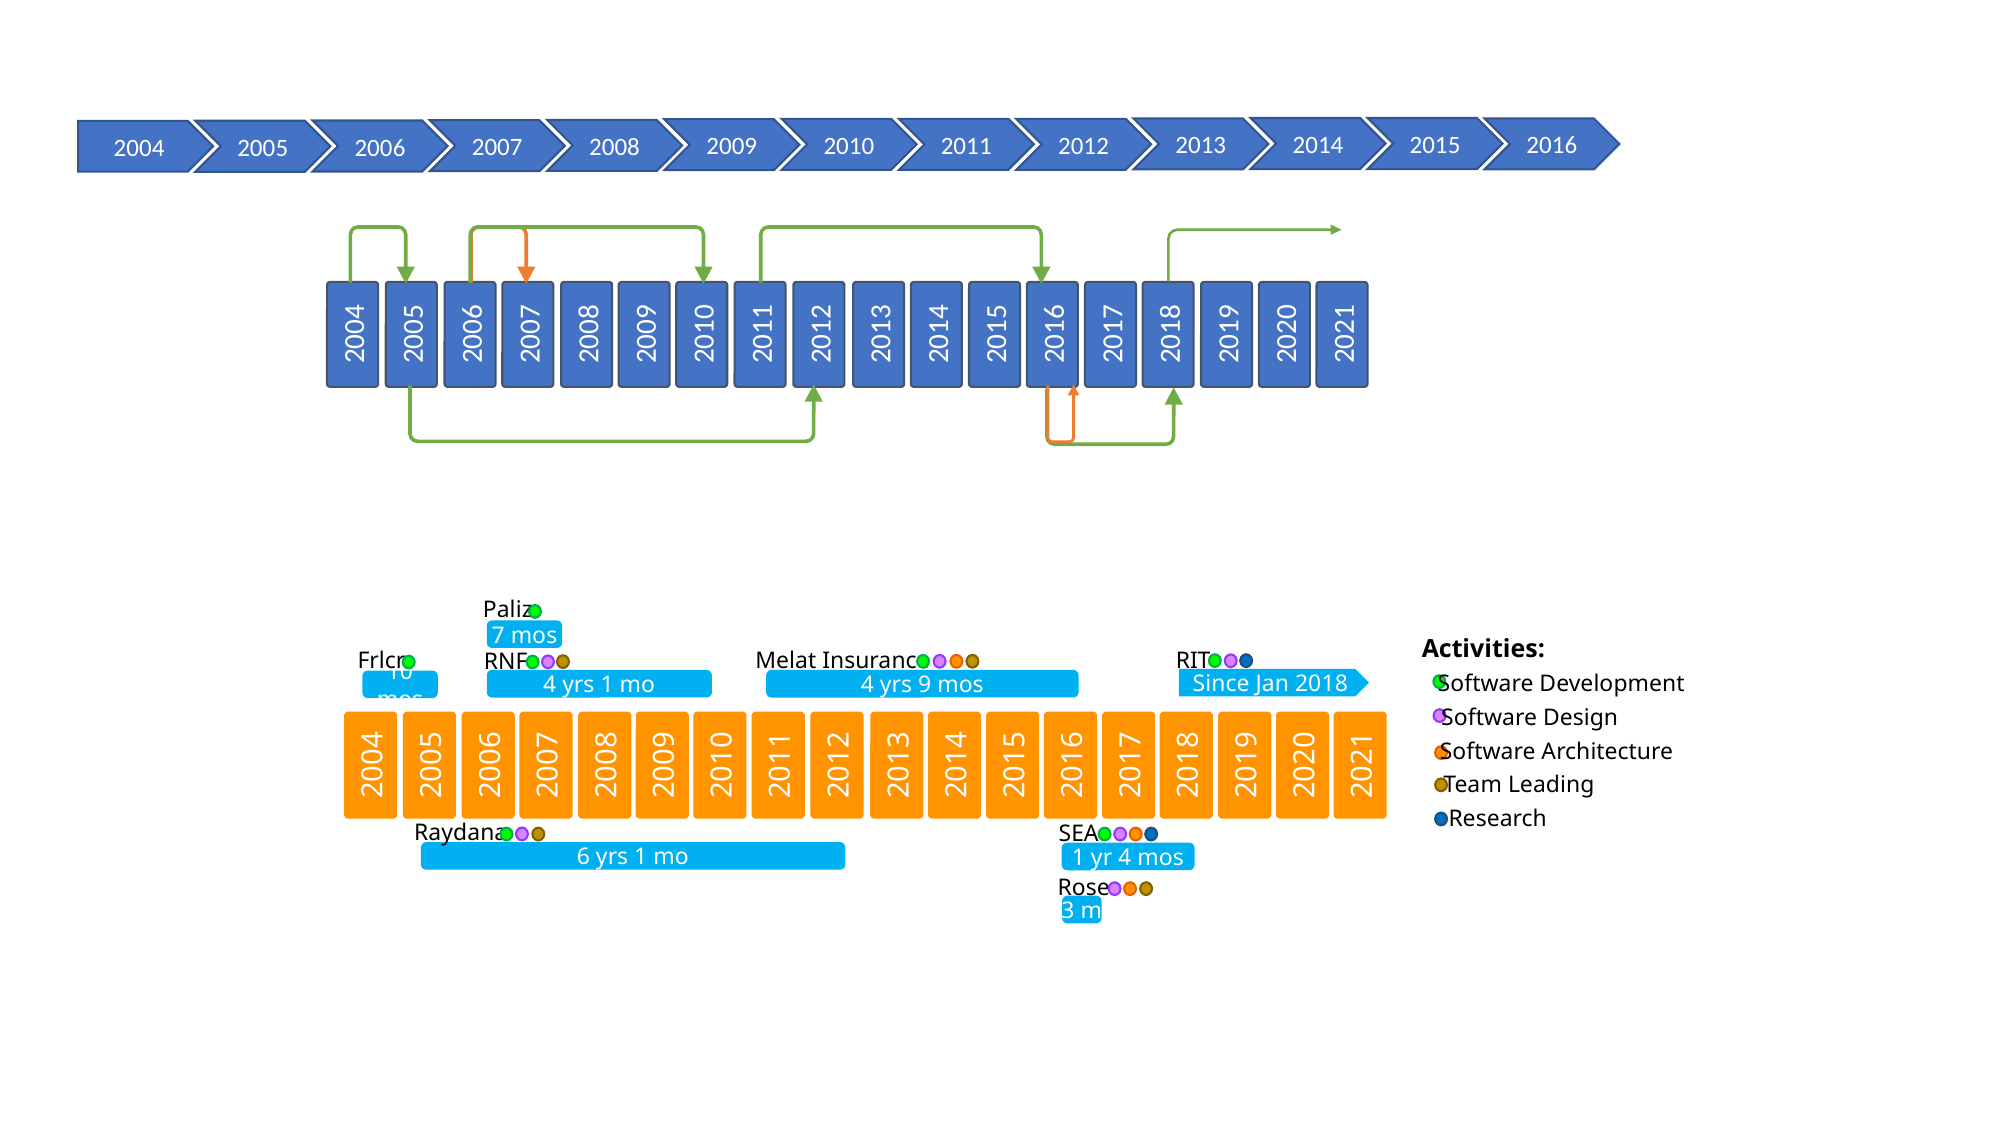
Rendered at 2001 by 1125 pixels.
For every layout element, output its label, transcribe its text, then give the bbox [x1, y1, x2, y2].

text_box 2014 [909, 280, 963, 388]
text_box 2008 [560, 280, 614, 388]
text_box [1128, 826, 1143, 842]
text_box [1167, 224, 1342, 282]
text_box 2015 [1365, 116, 1505, 171]
text_box 2020 [1275, 711, 1330, 819]
text_box 2015 [986, 711, 1040, 819]
text_box [555, 654, 571, 670]
text_box Software Architecture [1425, 729, 1689, 772]
text_box Paliz [468, 587, 548, 630]
text_box 2020 [1257, 280, 1311, 388]
text_box 10 mos [362, 670, 438, 699]
text_box 2012 [1013, 117, 1153, 171]
text_box 2012 [792, 280, 846, 388]
text_box [527, 603, 543, 619]
text_box [1107, 881, 1122, 897]
text_box 2005 [384, 280, 438, 388]
text_box Activities: [1407, 625, 1561, 671]
text_box 2007 [501, 280, 555, 388]
text_box RNF [469, 639, 543, 682]
text_box 2013 [1130, 117, 1270, 171]
text_box Software Development [1422, 661, 1700, 704]
text_box 2004 [325, 280, 380, 388]
text_box [758, 225, 1051, 284]
text_box [965, 653, 980, 669]
text_box 4 yrs 1 mo [486, 669, 712, 698]
text_box 2006 [443, 280, 497, 388]
text_box [1046, 384, 1080, 444]
text_box [531, 826, 546, 842]
text_box [1097, 826, 1112, 842]
text_box 2016 [1043, 711, 1098, 811]
text_box [468, 225, 713, 284]
text_box 2017 [1102, 711, 1156, 819]
text_box [525, 654, 540, 670]
text_box 2016 [1481, 117, 1621, 171]
text_box 4 yrs 9 mos [766, 669, 1079, 698]
text_box 1 yr 4 mos [1061, 842, 1195, 871]
text_box 2011 [733, 280, 787, 388]
text_box [949, 653, 964, 669]
text_box 2010 [779, 117, 919, 171]
text_box 2014 [927, 711, 982, 819]
text_box [915, 653, 931, 669]
text_box 2021 [1333, 711, 1387, 819]
text_box Since Jan 2018 [1178, 668, 1370, 697]
text_box 2013 [852, 280, 906, 388]
text_box [348, 225, 415, 284]
text_box RIT [1161, 638, 1226, 681]
text_box 2011 [896, 117, 1036, 171]
text_box 2009 [617, 280, 671, 388]
text_box [932, 653, 947, 669]
text_box [1045, 387, 1183, 447]
text_box Frlcr [342, 638, 421, 681]
text_box 6 yrs 1 mo [420, 842, 846, 870]
text_box 2004 [344, 711, 398, 819]
text_box 7 mos [486, 620, 563, 648]
text_box [401, 654, 416, 670]
text_box 2019 [1199, 280, 1254, 388]
text_box 2015 [967, 280, 1022, 388]
text_box 2005 [402, 711, 456, 810]
text_box 2006 [461, 711, 515, 810]
text_box 2007 [519, 711, 573, 819]
text_box Research [1433, 795, 1562, 839]
text_box [1223, 653, 1238, 669]
text_box 2011 [751, 711, 805, 819]
text_box 2008 [544, 118, 684, 172]
text_box 2017 [1083, 280, 1138, 388]
text_box [1139, 881, 1154, 897]
text_box [514, 826, 530, 842]
text_box 2014 [1248, 116, 1388, 171]
text_box 2012 [810, 711, 864, 819]
text_box 3 m [1062, 908, 1102, 924]
text_box [499, 826, 514, 842]
text_box SEA [1043, 811, 1114, 854]
text_box 2021 [1315, 280, 1369, 388]
text_box 2007 [427, 119, 567, 173]
text_box 2009 [661, 118, 801, 172]
text_box [1122, 881, 1138, 897]
text_box [408, 384, 823, 444]
text_box [1239, 653, 1254, 669]
text_box 2009 [635, 711, 689, 819]
text_box 2010 [693, 711, 747, 819]
text_box Software Design [1426, 695, 1634, 729]
text_box 2004 [77, 119, 215, 173]
text_box [1144, 826, 1159, 842]
text_box 2005 [192, 119, 332, 173]
text_box [517, 229, 536, 284]
text_box 2018 [1159, 711, 1213, 819]
text_box [1207, 653, 1222, 669]
text_box Melat Insurance [740, 638, 945, 681]
text_box Team Leading [1428, 762, 1610, 805]
text_box 2016 [1025, 280, 1079, 388]
text_box 2013 [870, 711, 924, 819]
text_box 2010 [675, 280, 729, 388]
text_box [540, 654, 555, 670]
text_box 2018 [1141, 280, 1195, 388]
text_box 2008 [578, 711, 632, 819]
text_box [1113, 826, 1128, 842]
text_box 2006 [310, 119, 450, 173]
text_box Rose [1042, 865, 1125, 908]
text_box 2019 [1218, 711, 1272, 819]
text_box Raydana [399, 810, 523, 853]
